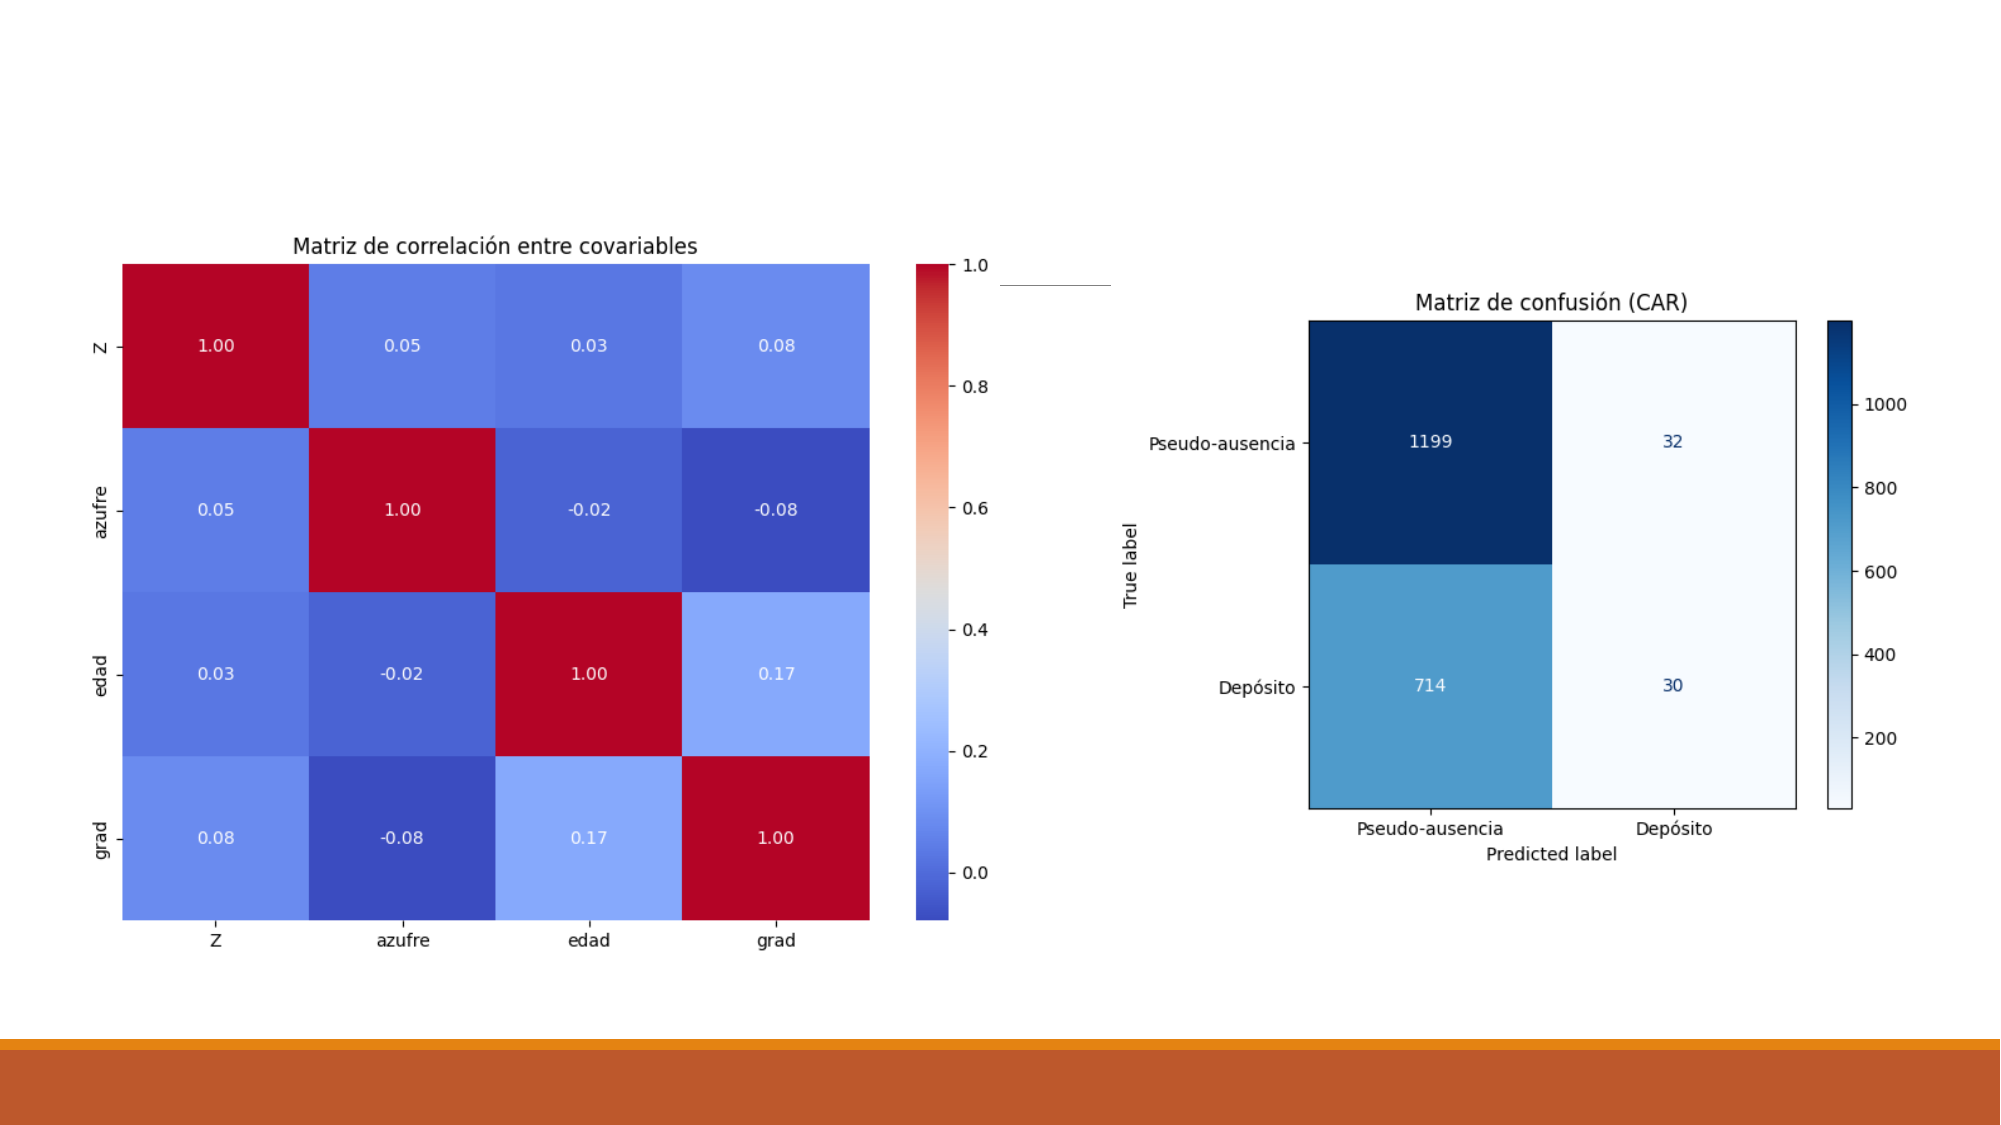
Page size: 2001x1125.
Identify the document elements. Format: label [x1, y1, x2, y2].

picture [79, 223, 1001, 964]
picture [1111, 280, 1921, 877]
